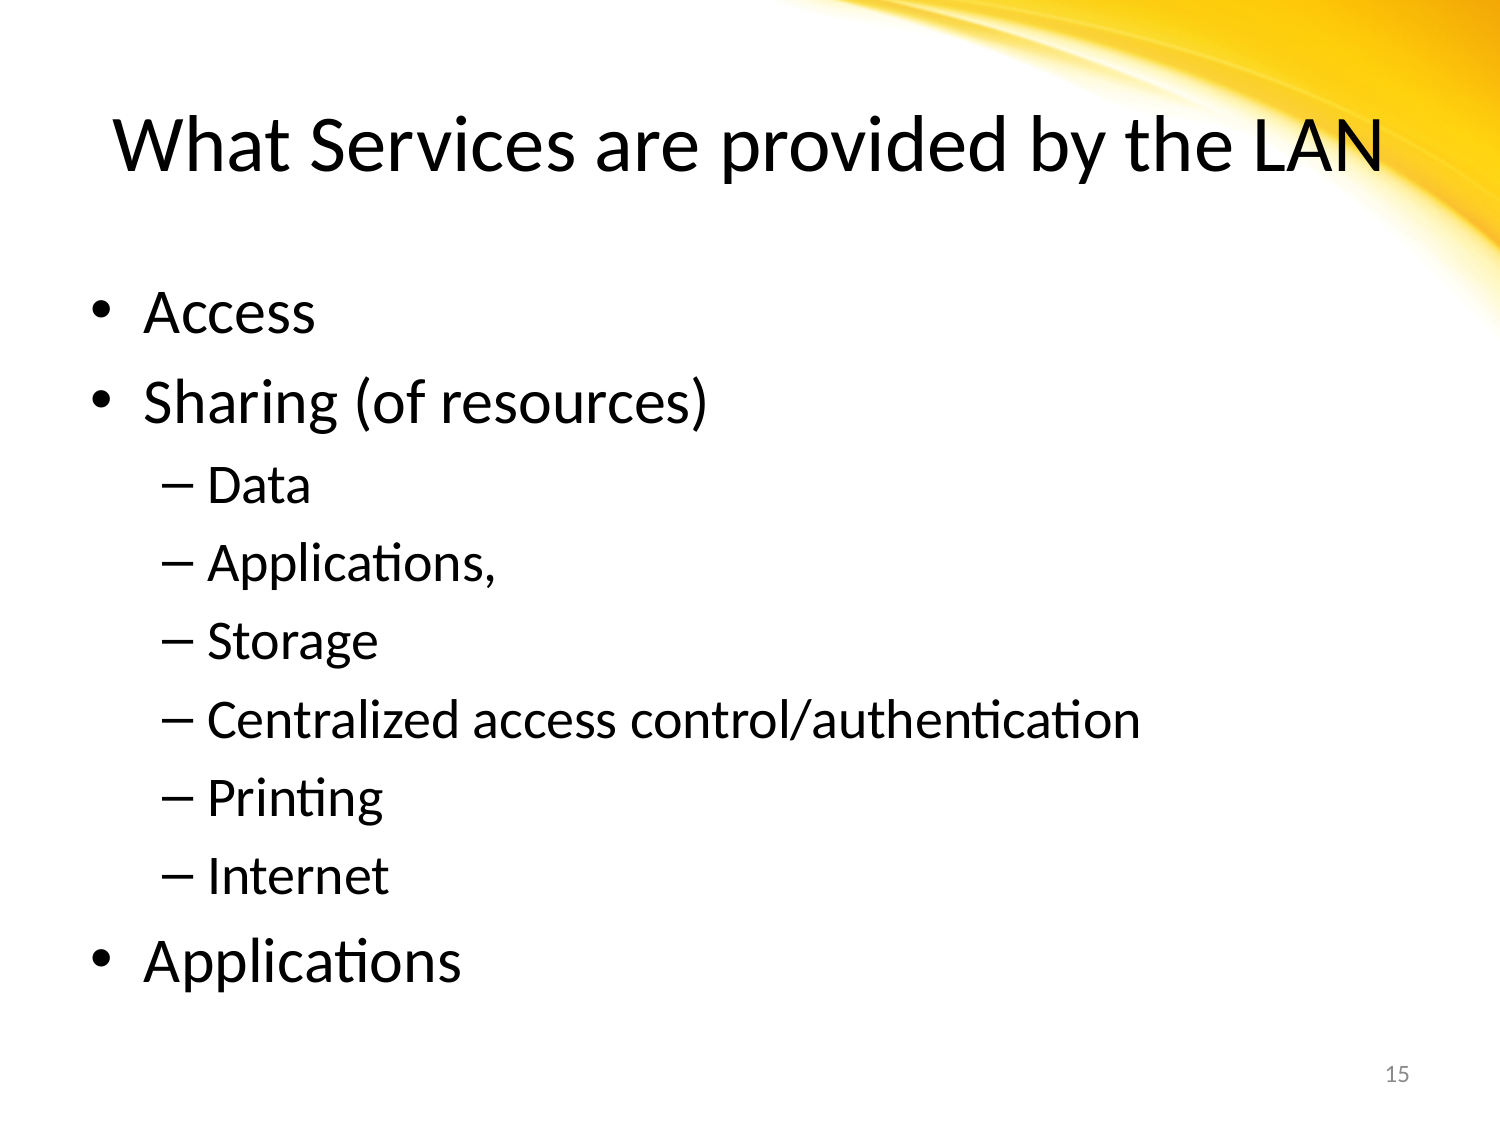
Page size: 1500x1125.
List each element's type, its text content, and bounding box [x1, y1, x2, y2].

slide_number 15 [1074, 1042, 1425, 1103]
list Access Sharing (of resources) Data Applications, Storage Centralized access control/authentication Printing Internet Applications [75, 262, 1425, 1005]
title What Services are provided by the LAN [75, 45, 1425, 233]
picture [770, 0, 1500, 348]
